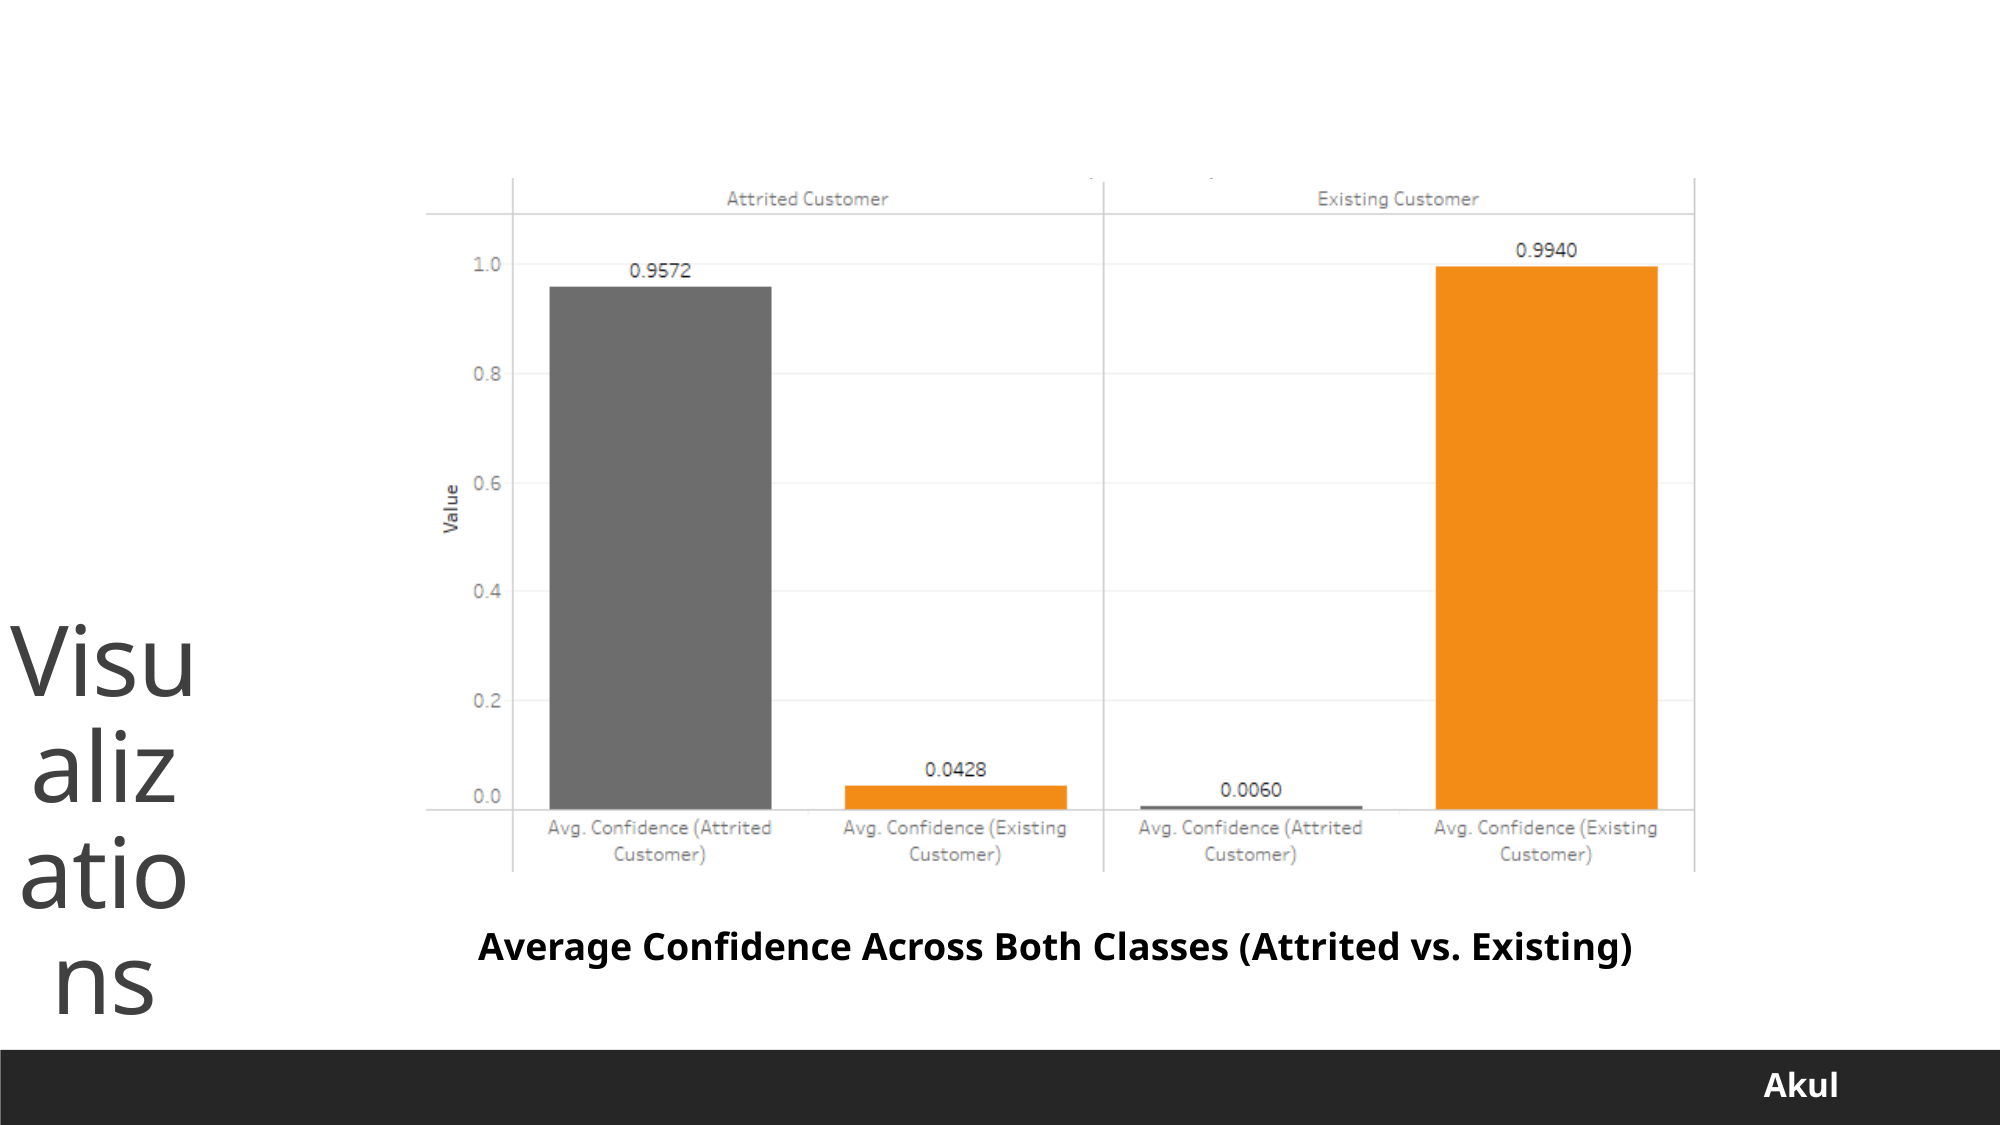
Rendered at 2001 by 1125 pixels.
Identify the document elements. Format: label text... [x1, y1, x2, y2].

title Visualizations [0, 0, 209, 1051]
text_box Average Confidence Across Both Classes (Attrited vs. Existing) [417, 915, 1705, 976]
picture [416, 178, 1706, 872]
footer Akul [1748, 1050, 1933, 1118]
